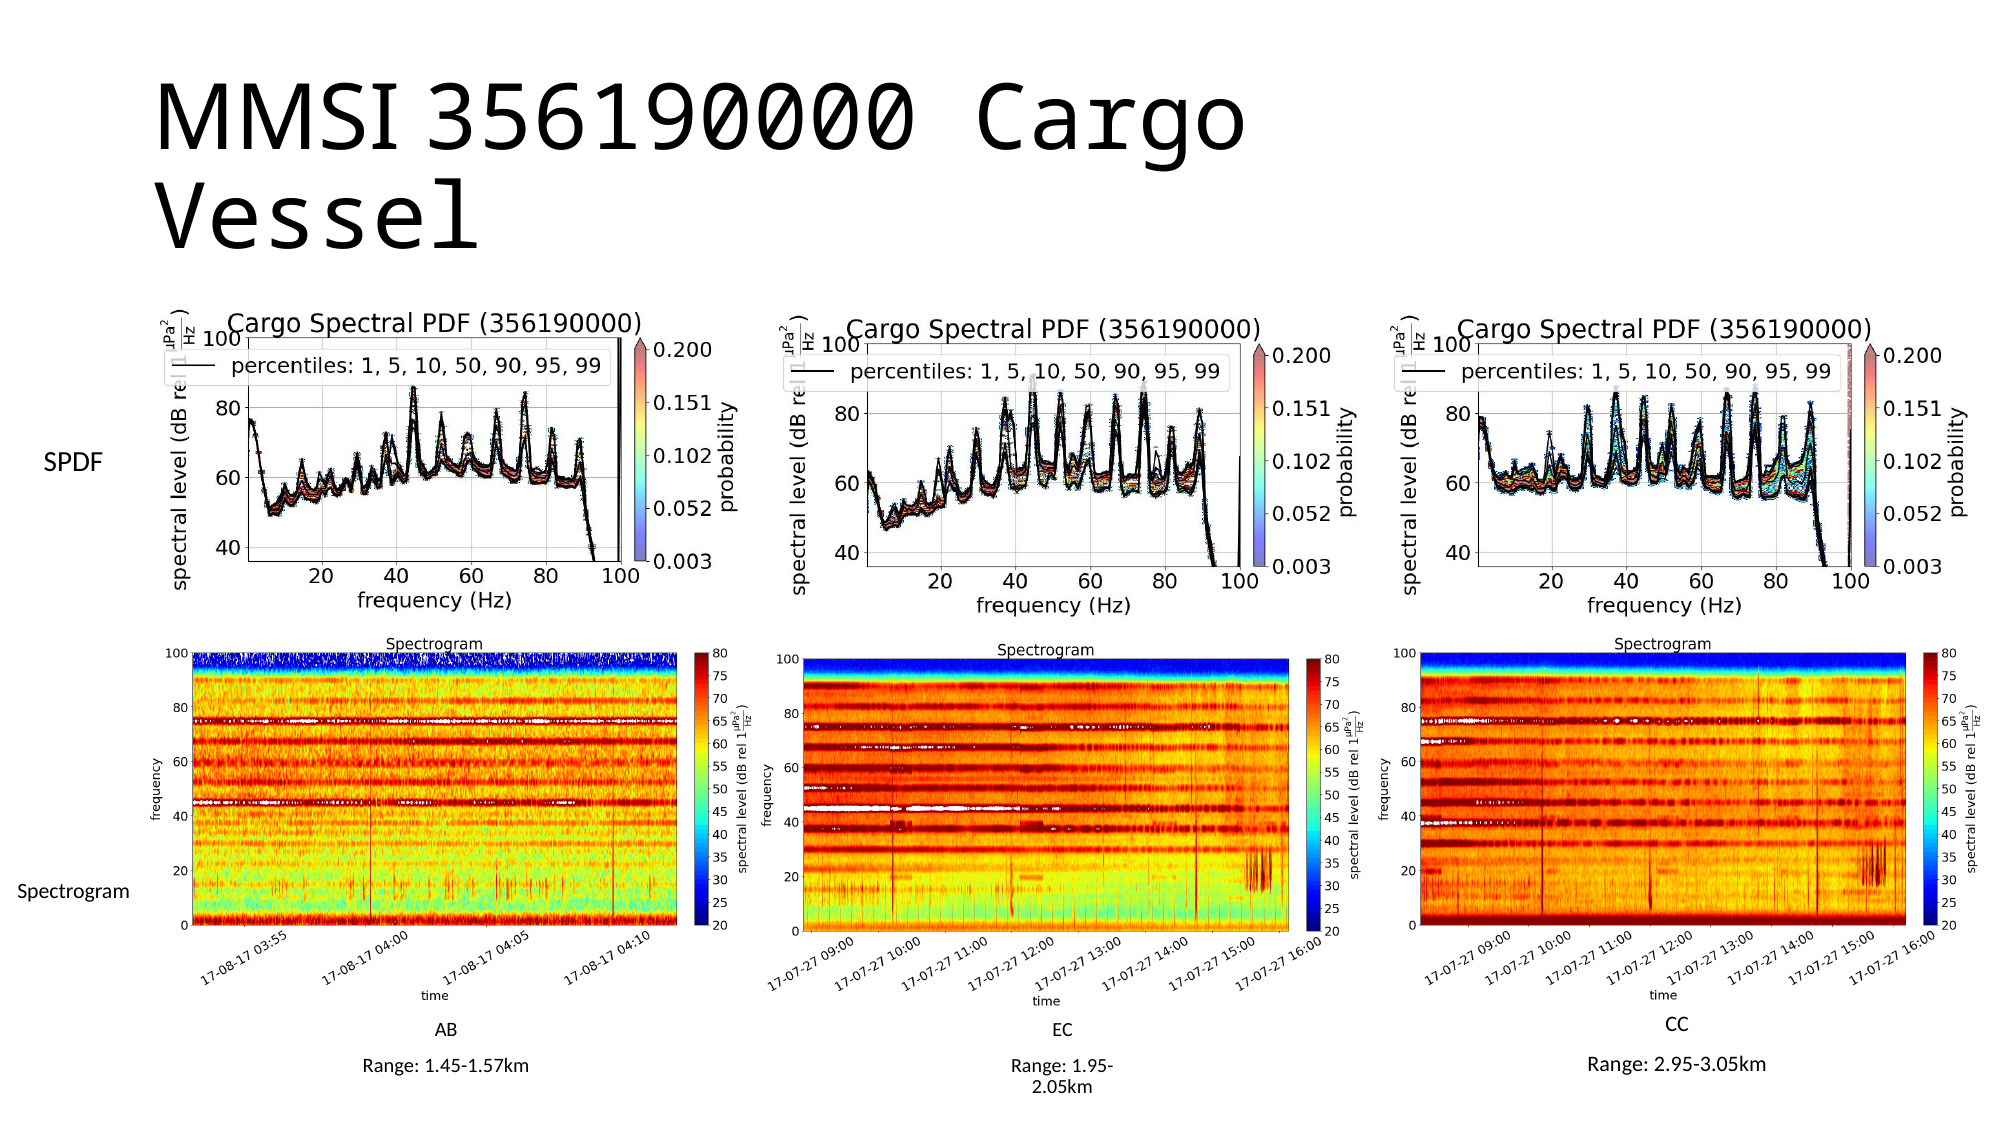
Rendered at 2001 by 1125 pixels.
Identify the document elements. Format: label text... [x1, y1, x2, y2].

text_box Spectrogram [0, 872, 146, 946]
picture [137, 289, 1987, 1012]
text_box EC Range: 1.95-2.05km [988, 1012, 1137, 1107]
title MMSI 356190000 Cargo Vessel [137, 59, 1610, 279]
text_box CC Range: 2.95-3.05km [1571, 1006, 1784, 1101]
text_box AB Range: 1.45-1.57km [346, 1011, 546, 1107]
text_box SPDF [0, 438, 137, 513]
